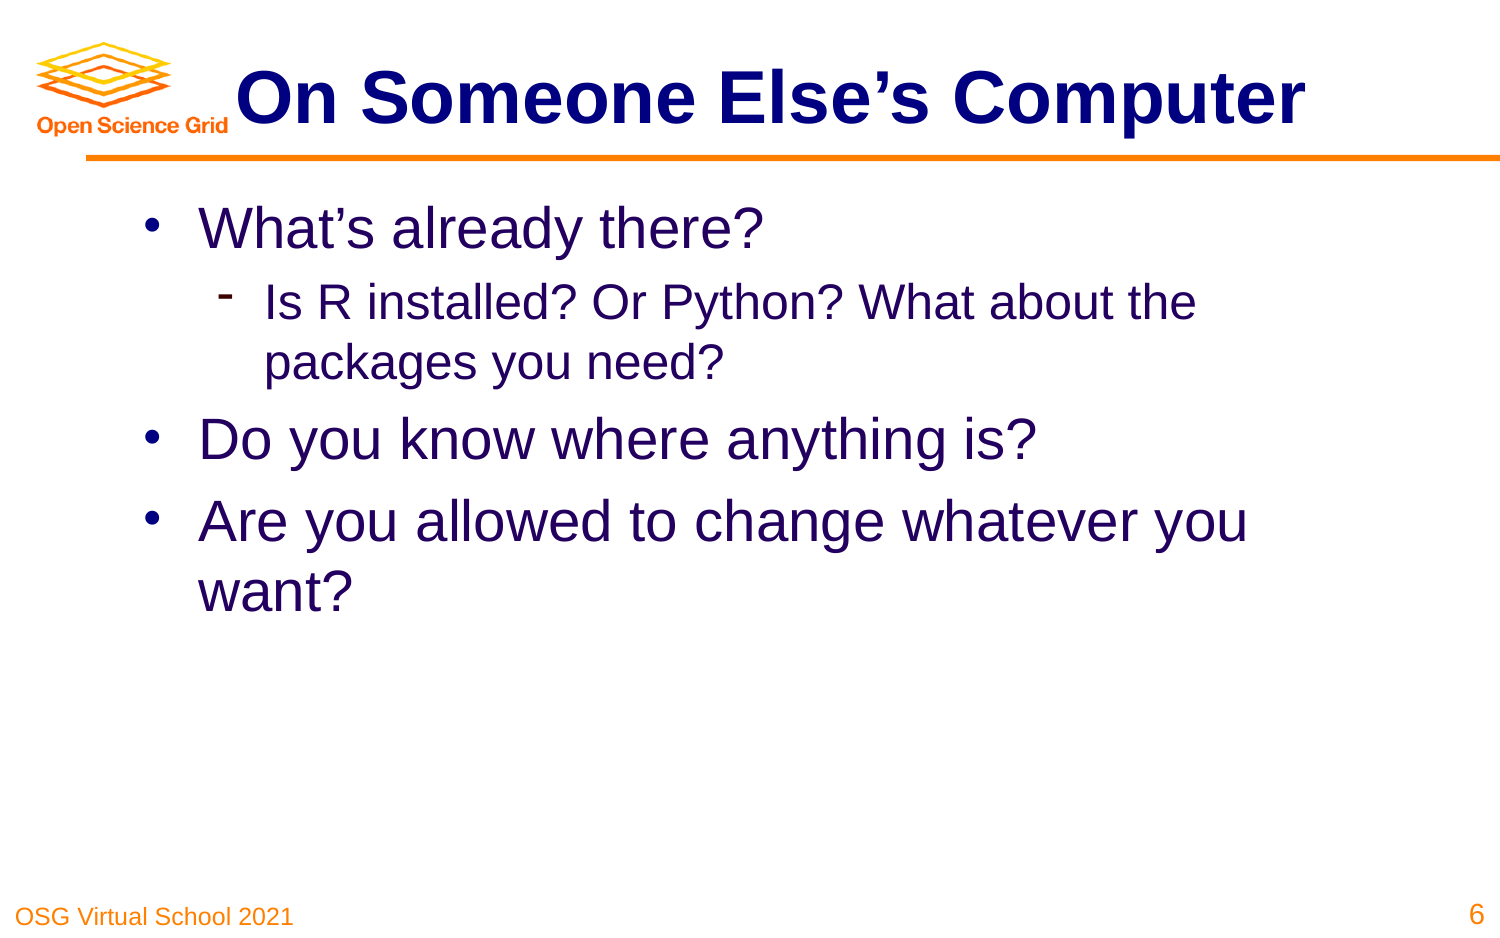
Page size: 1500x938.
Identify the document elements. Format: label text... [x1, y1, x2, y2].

slide_number 6 [1430, 874, 1500, 938]
title On Someone Else’s Computer [201, 15, 1342, 172]
picture [17, 23, 201, 151]
list What’s already there? Is R installed? Or Python? What about the packages you need? Do you know where anything is? Are you allowed to change whatever you want? [127, 182, 1419, 860]
